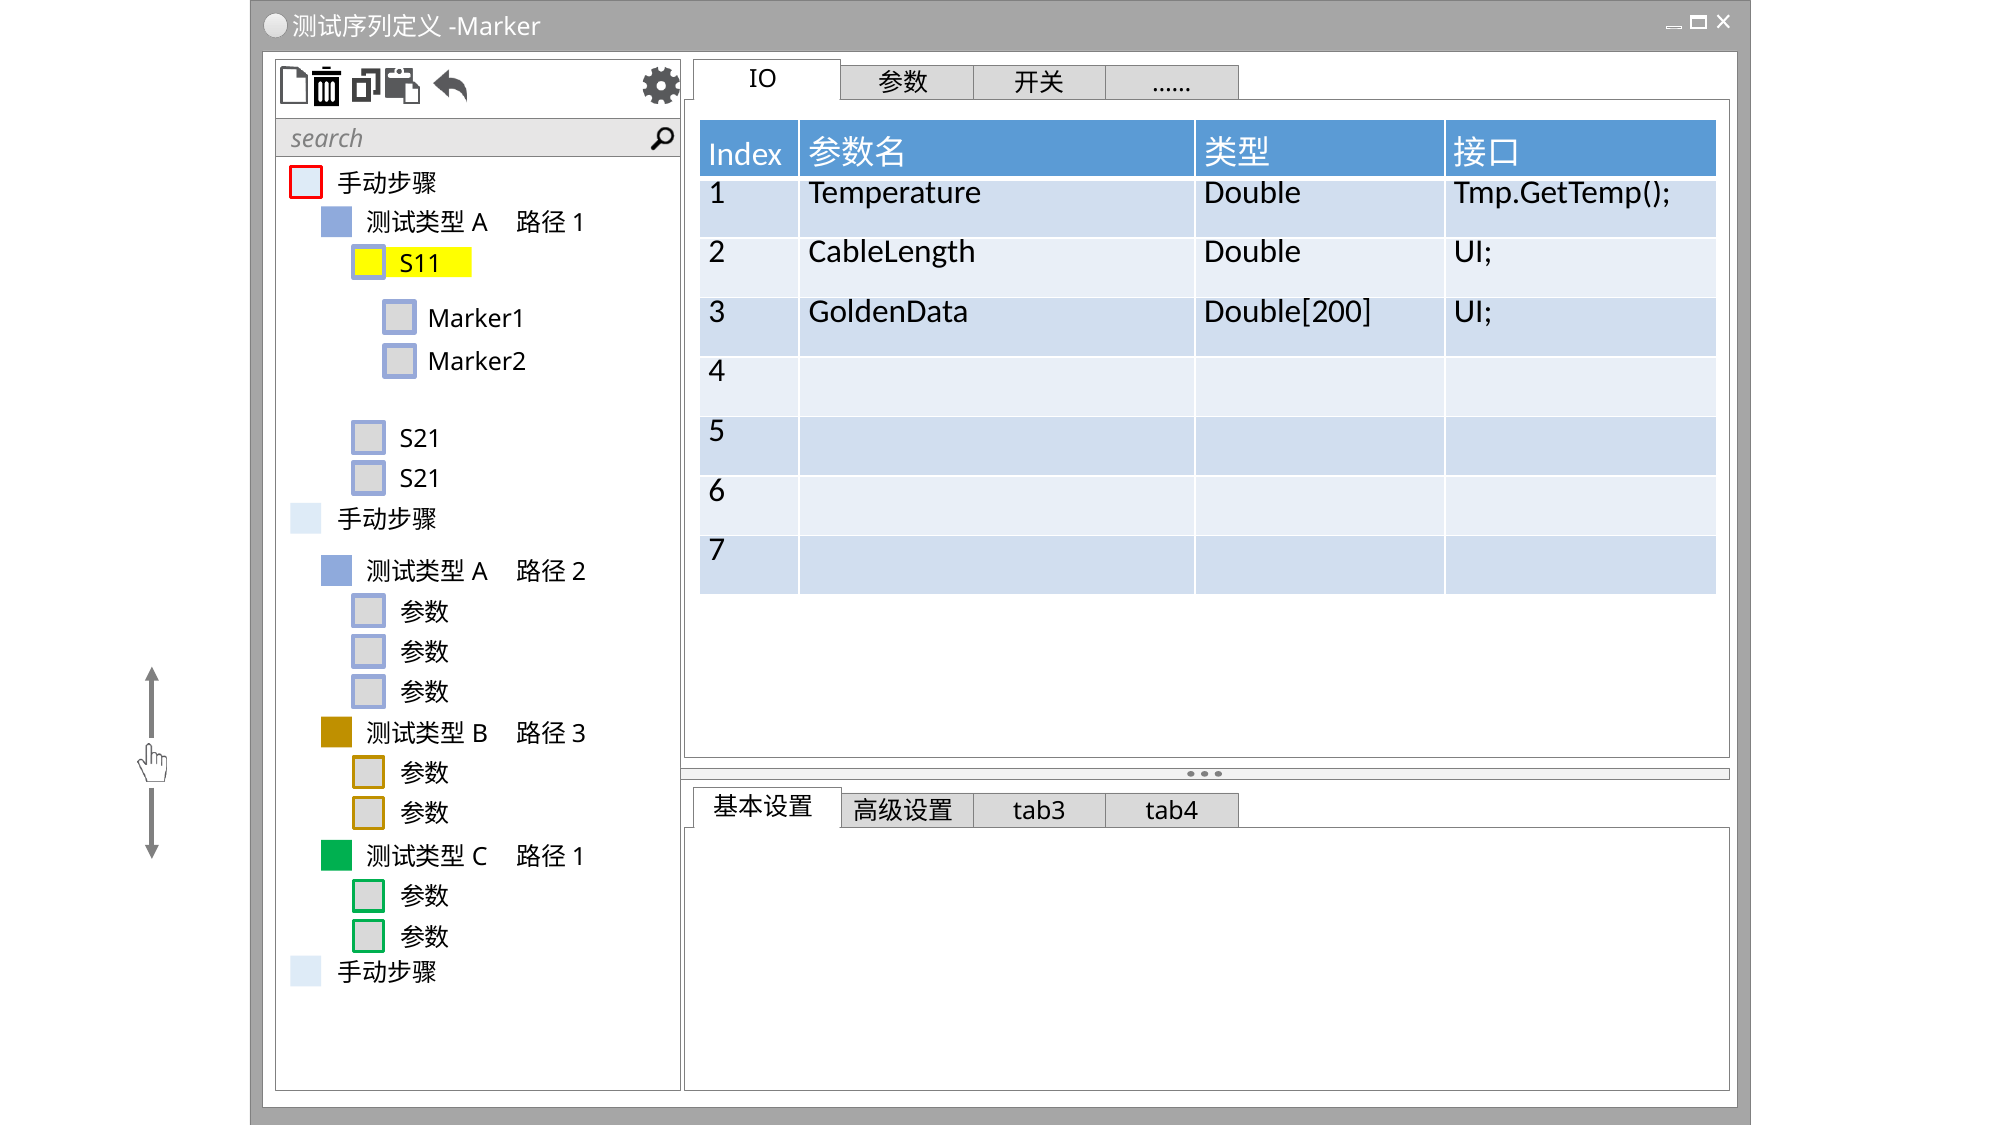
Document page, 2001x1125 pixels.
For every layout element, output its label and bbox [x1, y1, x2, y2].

text_box [321, 206, 615, 238]
text_box [274, 112, 683, 164]
text_box [137, 666, 167, 859]
picture [642, 66, 681, 105]
text_box [290, 502, 469, 534]
picture [279, 61, 420, 109]
text_box [383, 301, 554, 333]
text_box [290, 166, 469, 198]
text_box [679, 767, 1730, 780]
text_box [353, 462, 472, 494]
text_box [384, 345, 554, 377]
picture [431, 66, 469, 104]
text_box [290, 955, 469, 987]
text_box [353, 246, 472, 278]
text_box [684, 786, 1730, 1091]
text_box [249, 0, 1750, 1125]
text_box [683, 59, 1729, 757]
text_box [353, 422, 472, 453]
